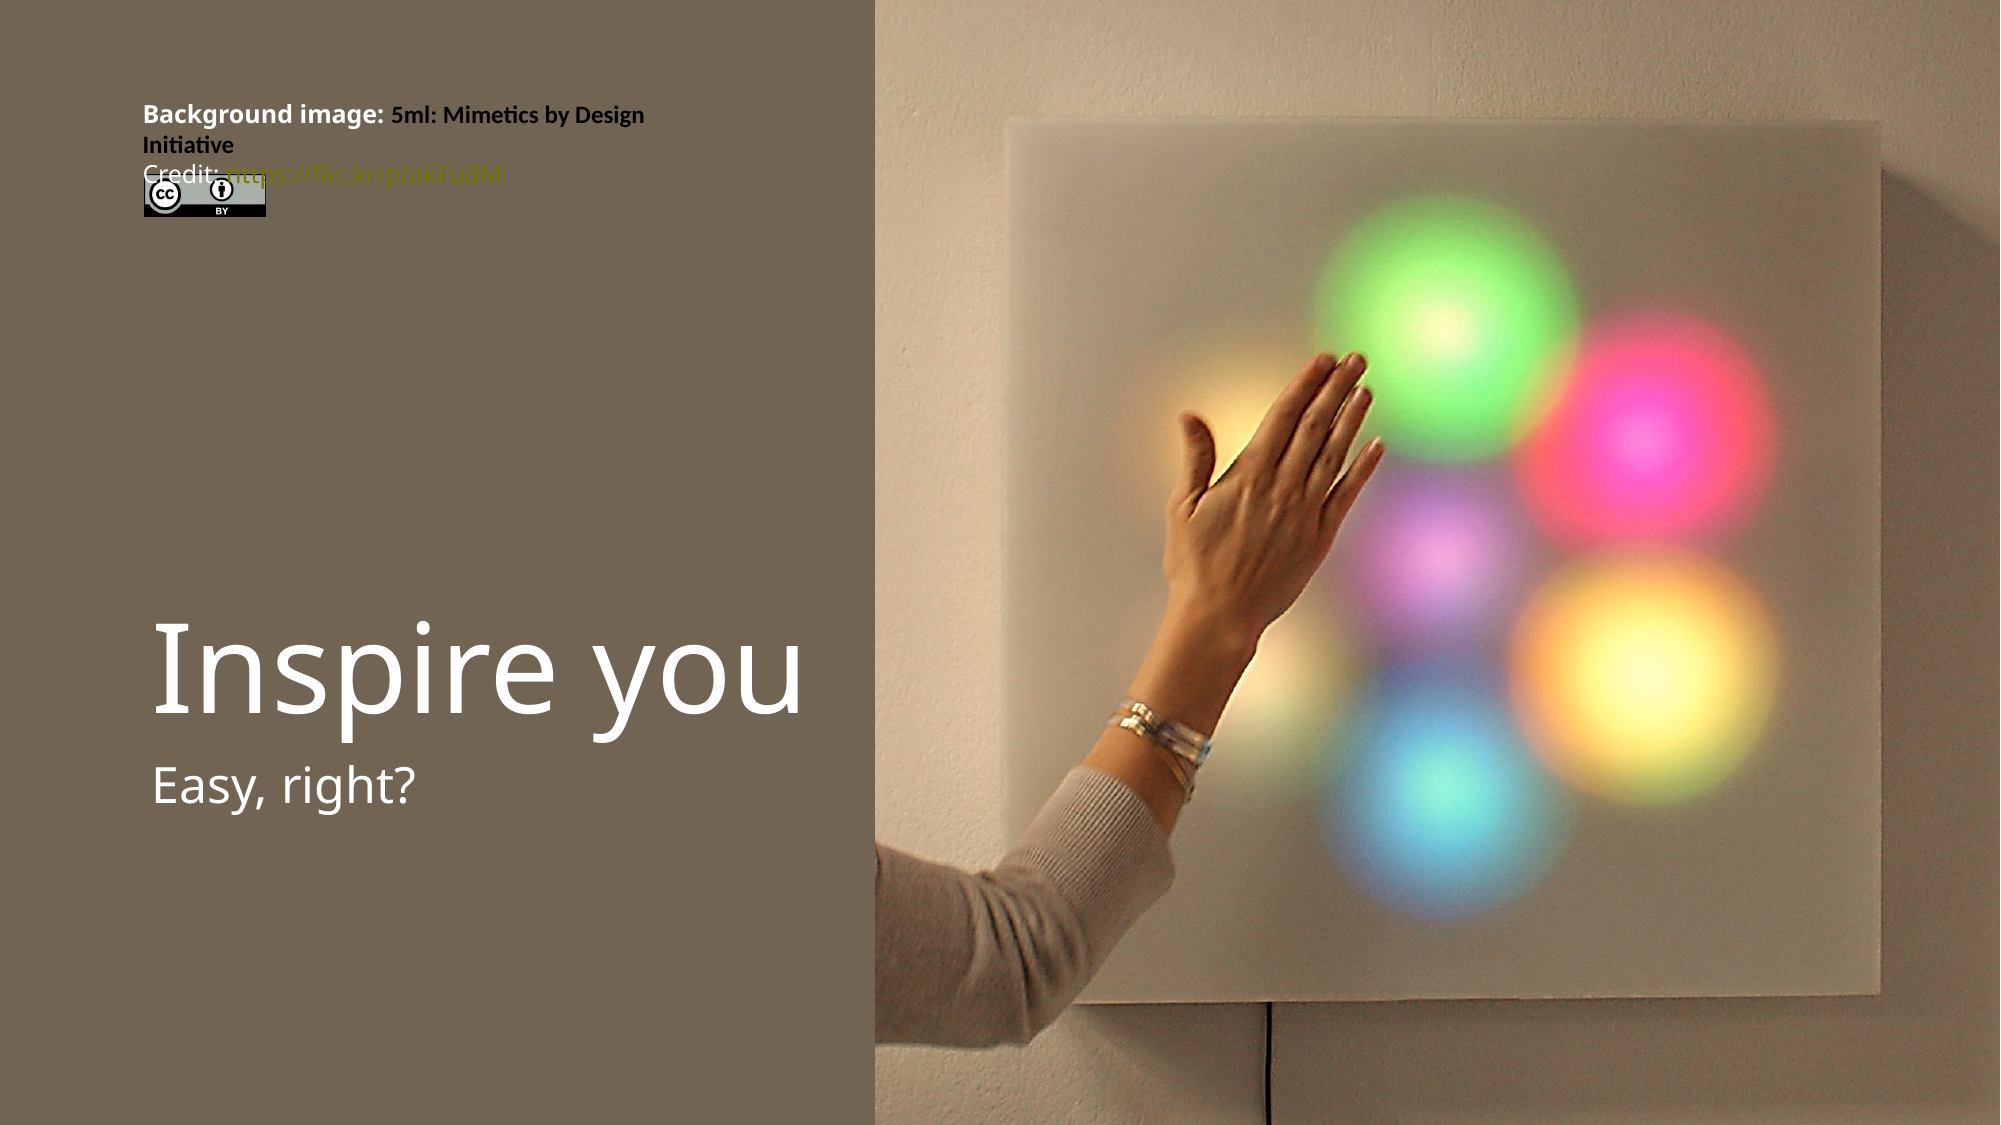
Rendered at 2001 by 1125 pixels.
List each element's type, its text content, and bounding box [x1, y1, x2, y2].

list Easy, right? [136, 752, 835, 999]
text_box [136, 92, 711, 217]
title Inspire you [136, 280, 835, 749]
picture [874, 0, 2000, 1125]
